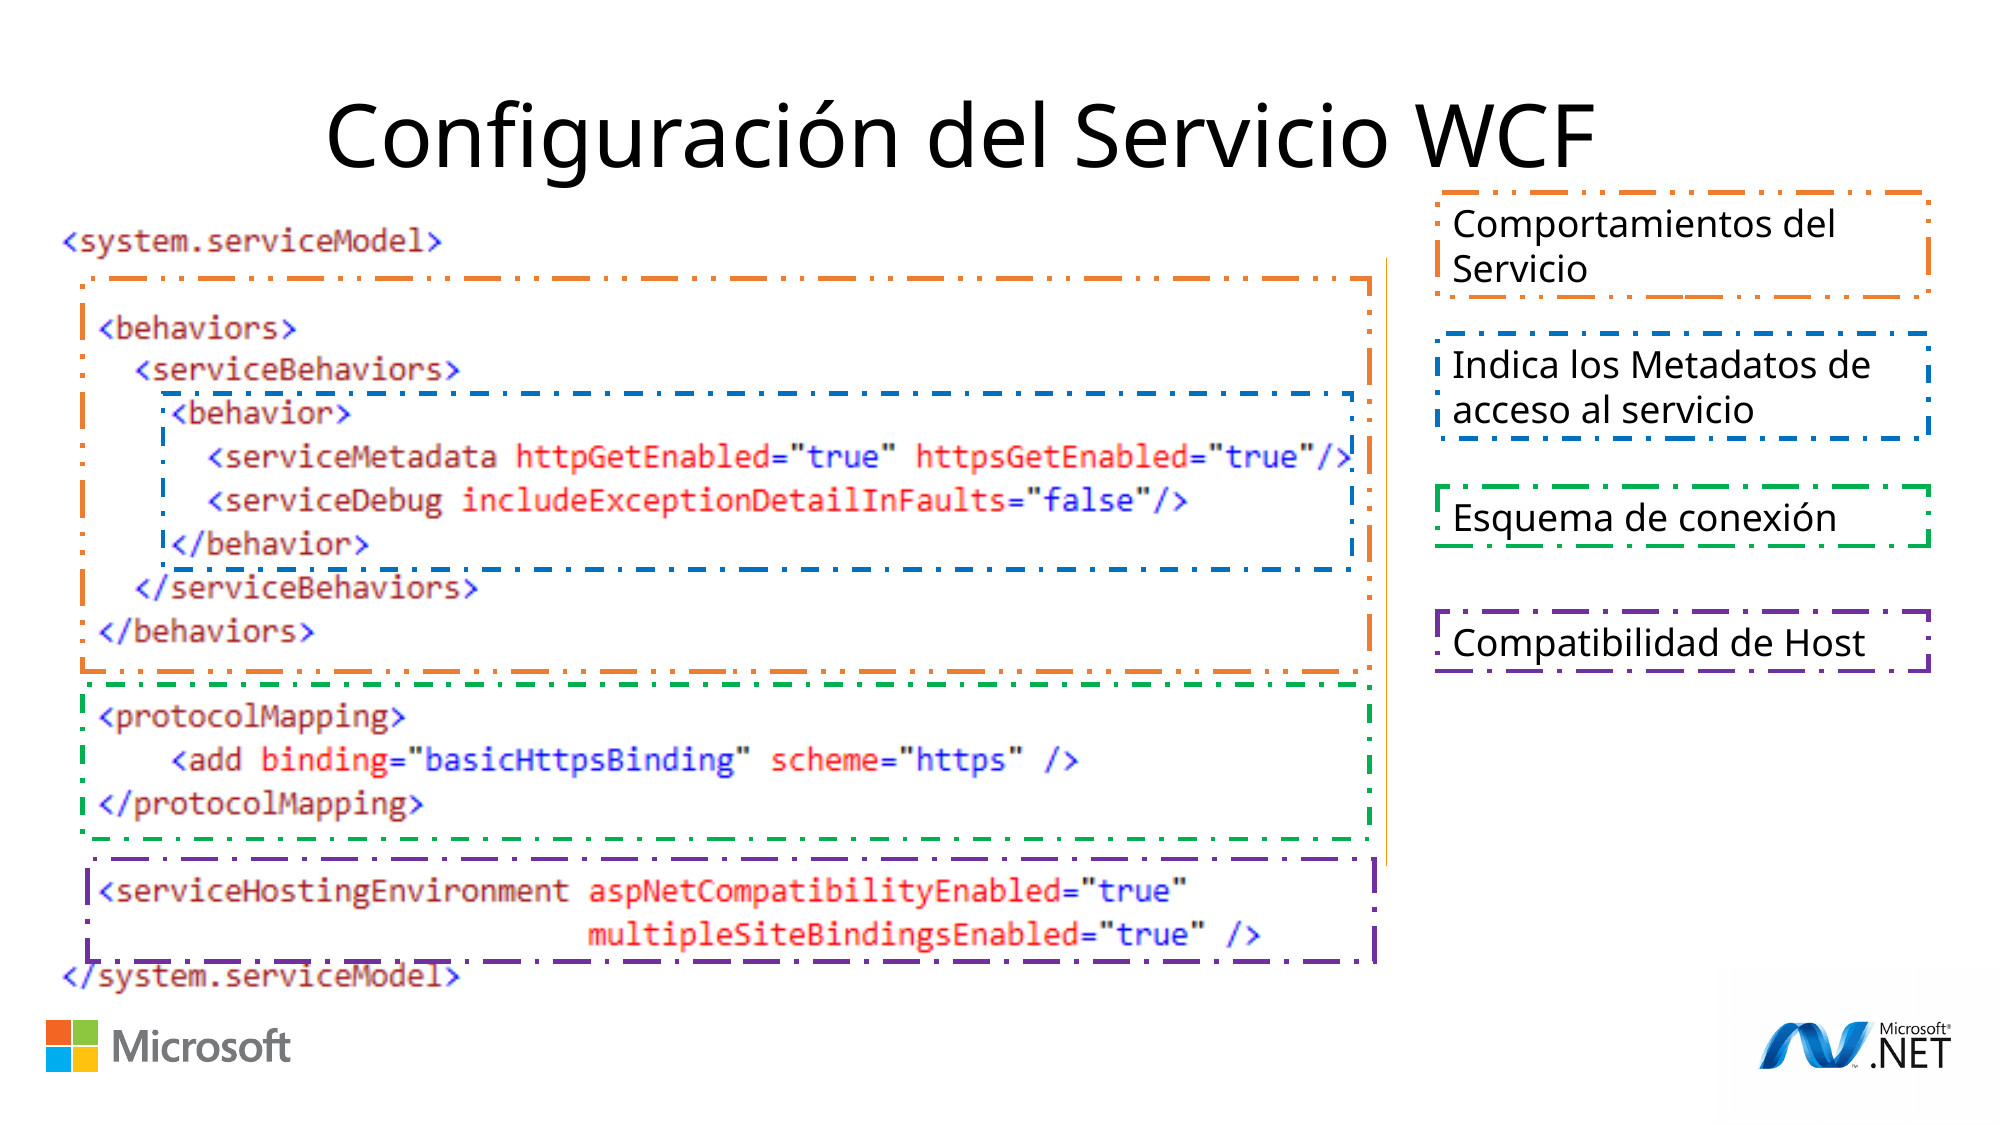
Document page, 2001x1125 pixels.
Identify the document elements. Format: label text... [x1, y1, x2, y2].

text_box Comportamientos del Servicio [1437, 191, 1930, 298]
text_box Compatibilidad de Host [1437, 610, 1930, 672]
text_box Esquema de conexión [1437, 485, 1930, 547]
text_box Indica los Metadatos de acceso al servicio [1437, 333, 1930, 439]
text_box [1370, 858, 1375, 963]
picture [1715, 967, 2000, 1125]
picture [49, 216, 1370, 1009]
text_box Configuración del Servicio WCF [310, 72, 1611, 192]
